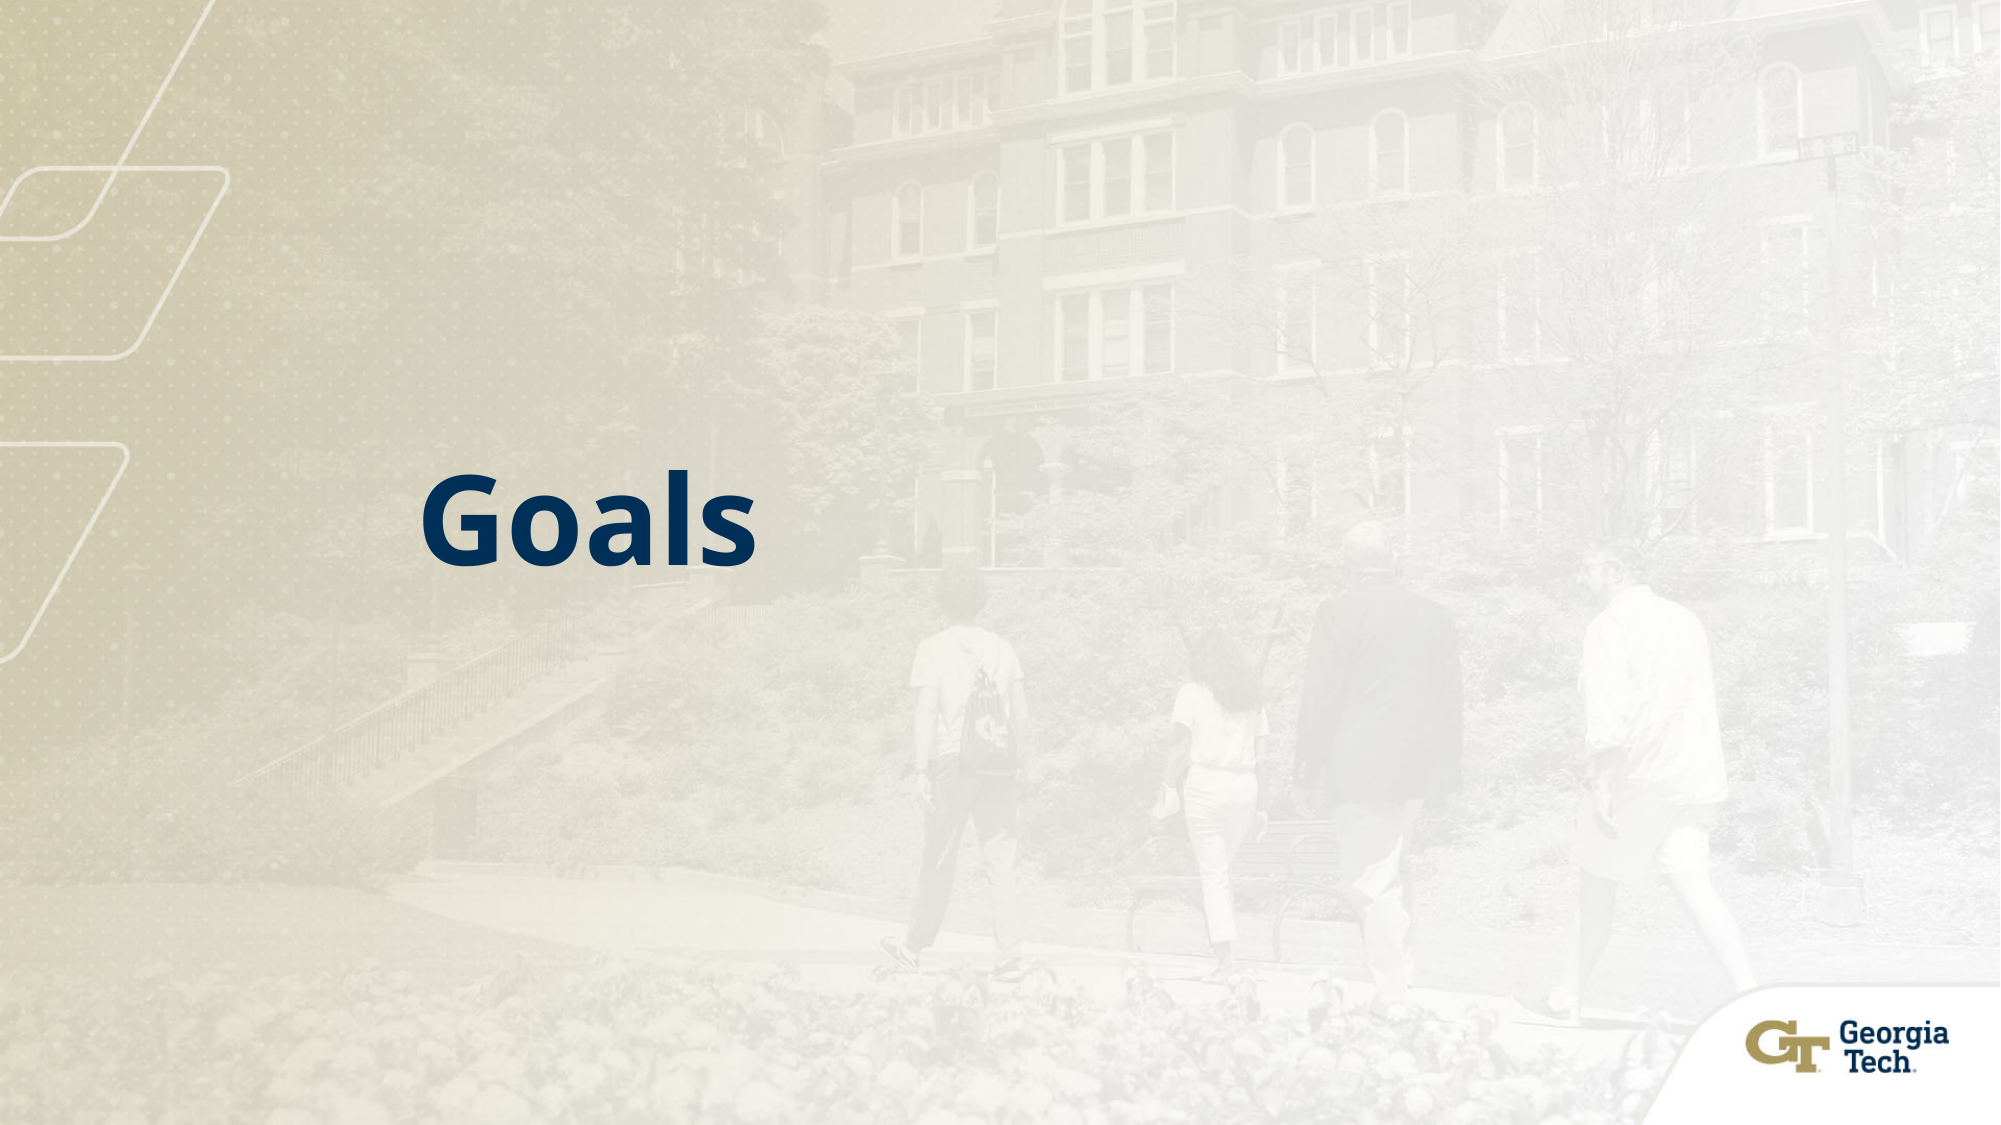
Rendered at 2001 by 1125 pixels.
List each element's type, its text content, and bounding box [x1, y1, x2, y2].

picture [0, 0, 2001, 1125]
title Goals [401, 302, 1863, 729]
